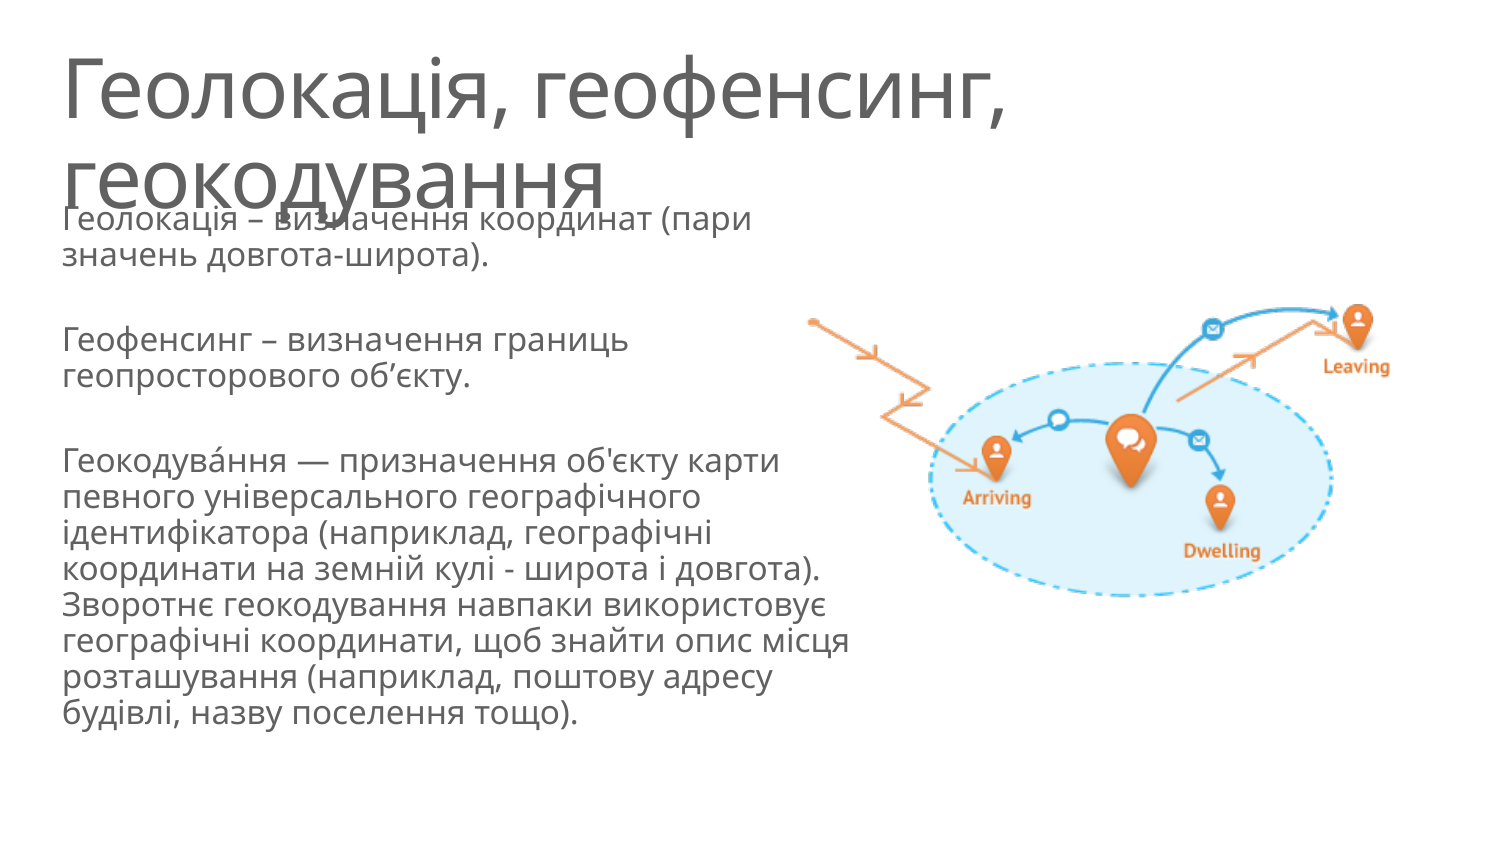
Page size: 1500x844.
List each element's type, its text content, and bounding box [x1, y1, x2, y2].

list Геолокація – визначення координат (пари значень довгота-широта). Геофенсинг – визначення границь геопросторового об’єкту. Геокодува́ння — призначення об'єкту карти певного універсального географічного ідентифікатора (наприклад, географічні координати на земній кулі - широта і довгота). Зворотнє геокодування навпаки використовує географічні координати, щоб знайти опис місця розташування (наприклад, поштову адресу будівлі, назву поселення тощо). [44, 191, 881, 755]
title Геолокація, геофенсинг, геокодування [44, 35, 1456, 147]
picture [784, 278, 1431, 617]
